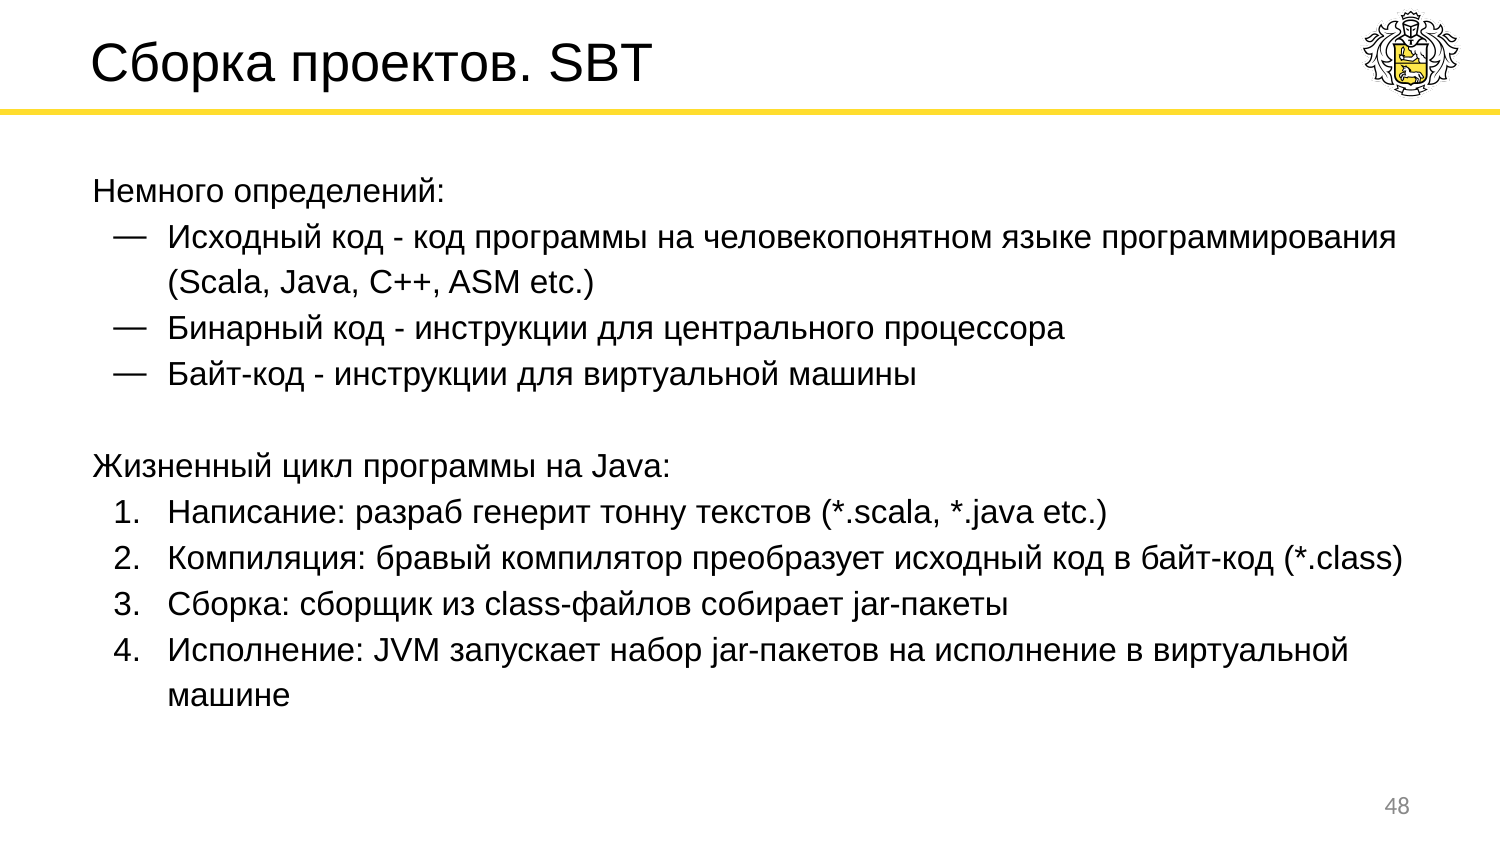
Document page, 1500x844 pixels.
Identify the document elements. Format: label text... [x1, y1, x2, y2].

picture [1360, 2, 1461, 103]
slide_number ‹#› [1074, 791, 1425, 827]
title Сборка проектов. SBT [75, 33, 1425, 86]
text_box Немного определений: Исходный код - код программы на человекопонятном языке программирования (Scala, Java, C++, ASM etc.) Бинарный код - инструкции для центрального процессора Байт-код - инструкции для виртуальной машины Жизненный цикл программы на Java: Написание: разраб генерит тонну текстов (*.scala, *.java etc.) Компиляция: бравый компилятор преобразует исходный код в байт-код (*.class) Сборка: сборщик из class-файлов собирает jar-пакеты Исполнение: JVM запускает набор jar-пакетов на исполнение в виртуальной машине [77, 147, 1425, 791]
